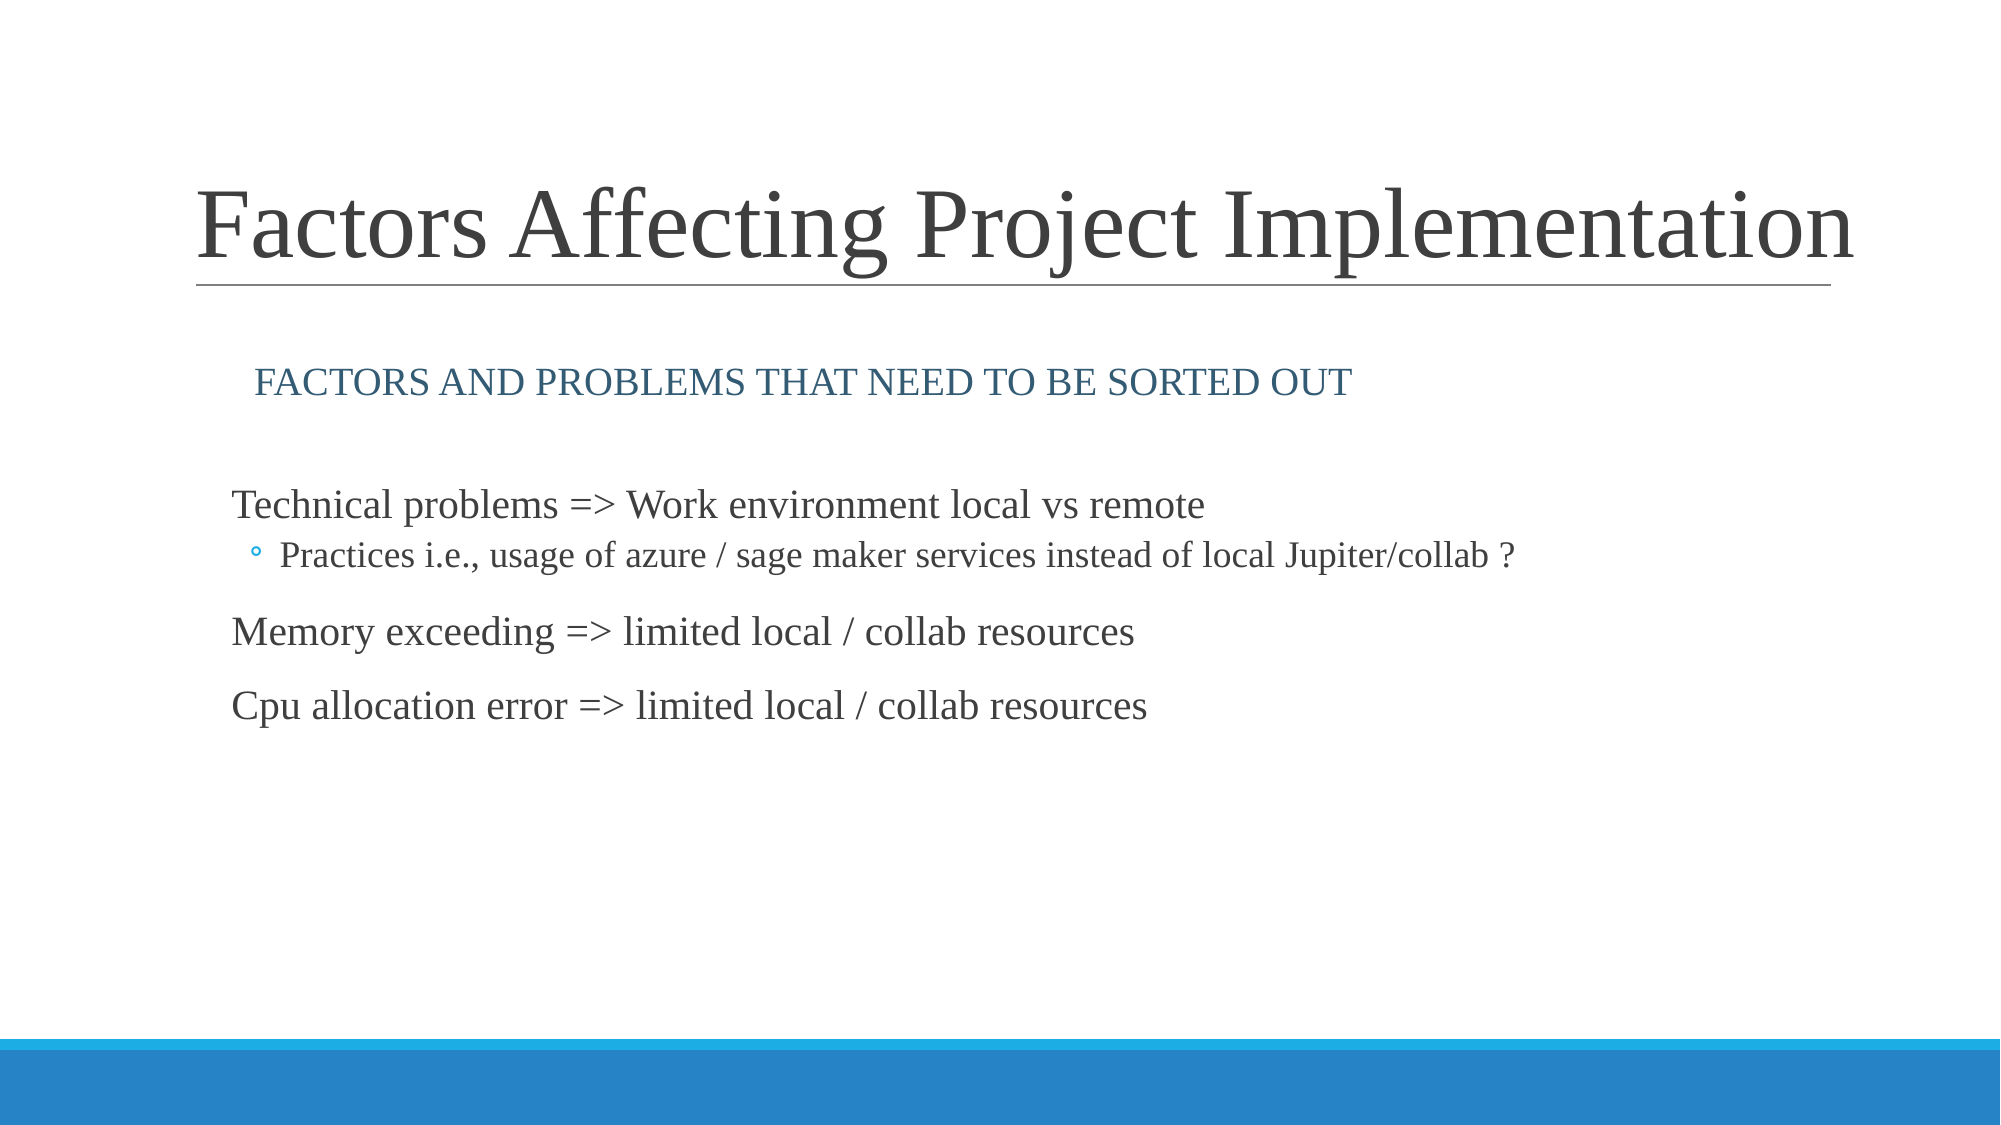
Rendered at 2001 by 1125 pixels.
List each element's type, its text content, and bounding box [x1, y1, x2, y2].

list FACTORS AND PROBLEMS THAT NEED TO BE SORTED OUT [239, 277, 1863, 413]
title Factors Affecting Project Implementation [180, 47, 1888, 285]
list Technical problems => Work environment local vs remote Practices i.e., usage of azure / sage maker services instead of local Jupiter/collab ? Memory exceeding => limited local / collab resources Cpu allocation error => limited local / collab resources [216, 474, 1863, 1016]
